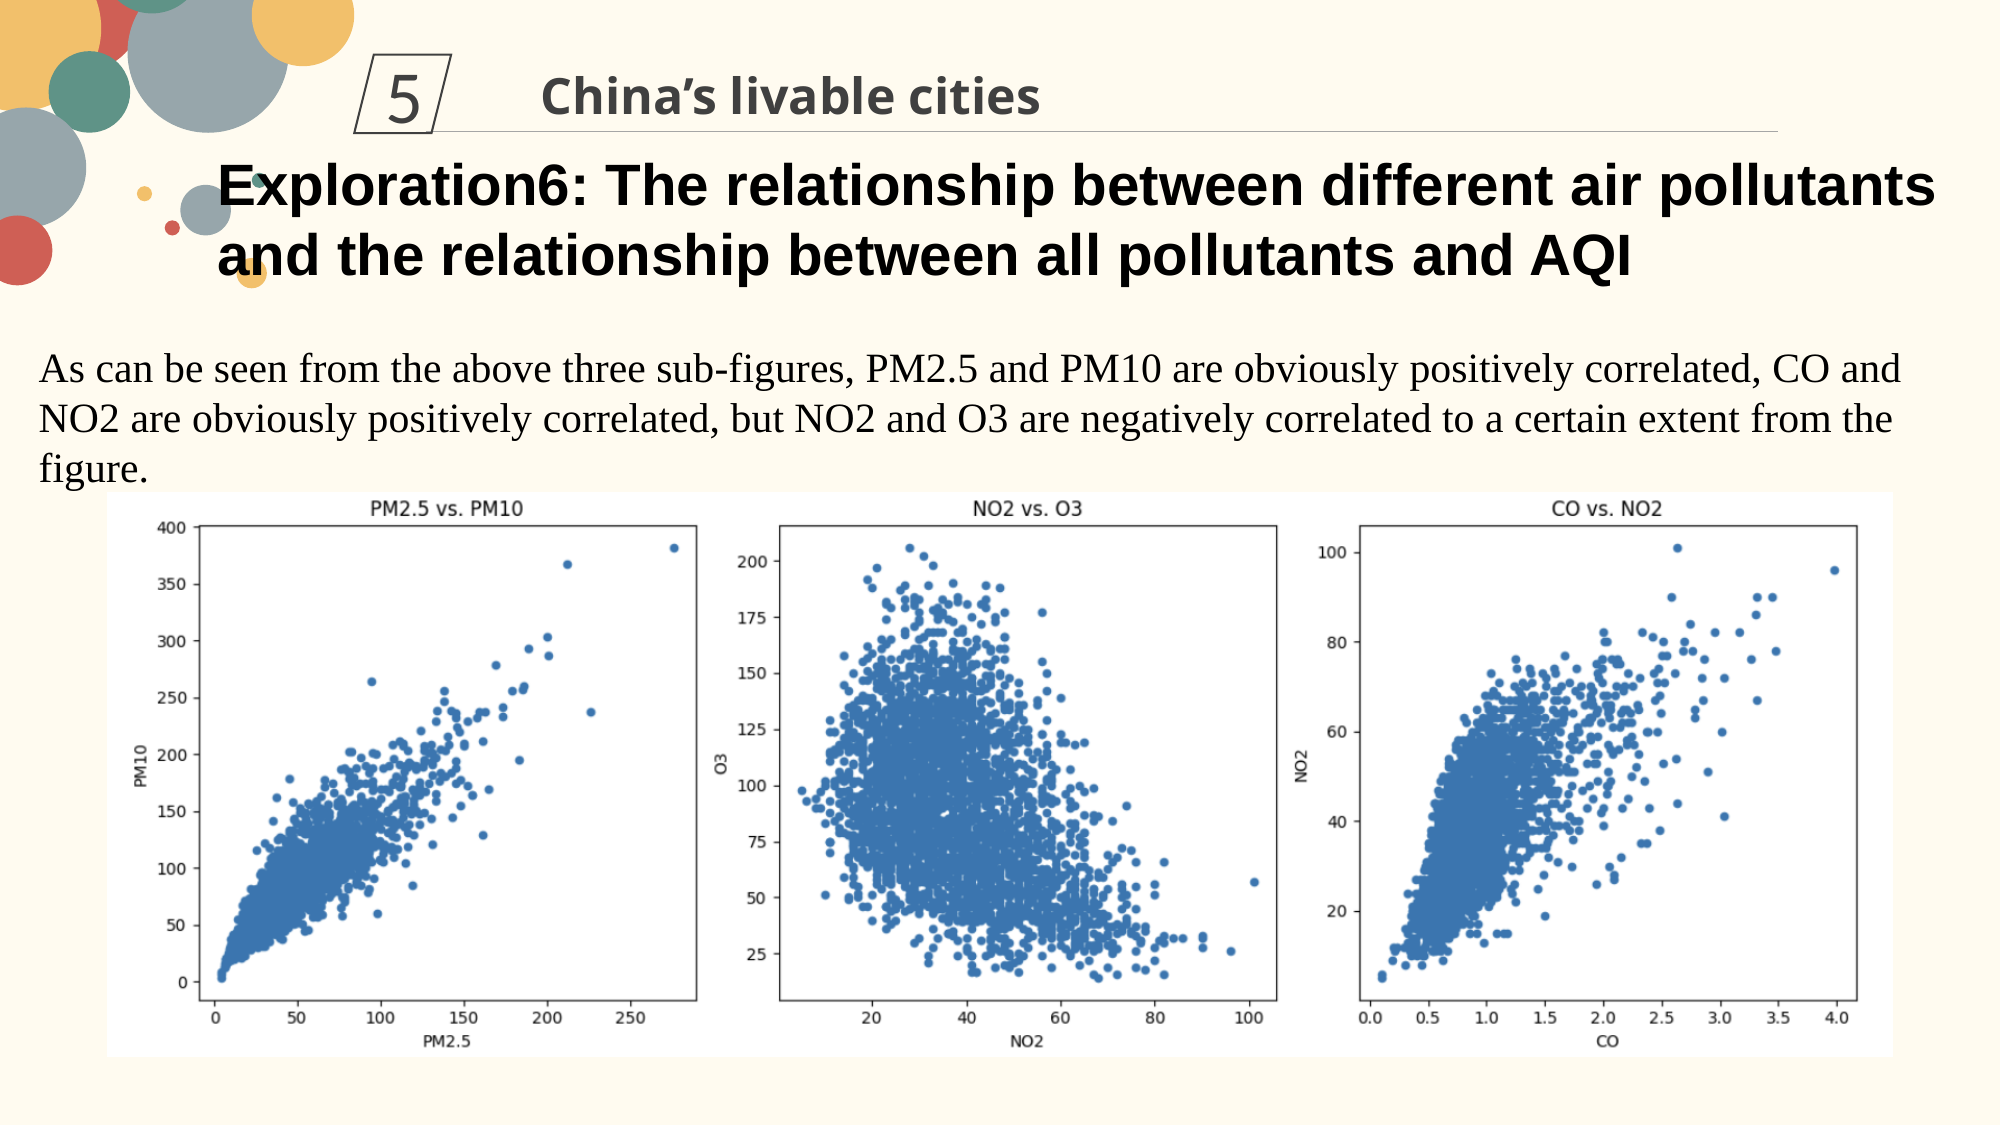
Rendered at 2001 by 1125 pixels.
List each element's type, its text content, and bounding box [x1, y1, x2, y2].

text_box As can be seen from the above three sub-figures, PM2.5 and PM10 are obviously positively correlated, CO and NO2 are obviously positively correlated, but NO2 and O3 are negatively correlated to a certain extent from the figure. [23, 333, 2001, 499]
text_box 5 [355, 53, 453, 135]
picture [107, 492, 1893, 1057]
text_box China’s livable cities [526, 57, 1296, 131]
text_box Exploration6: The relationship between different air pollutants and the relationship between all pollutants and AQI [202, 140, 1956, 295]
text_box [0, 0, 355, 289]
